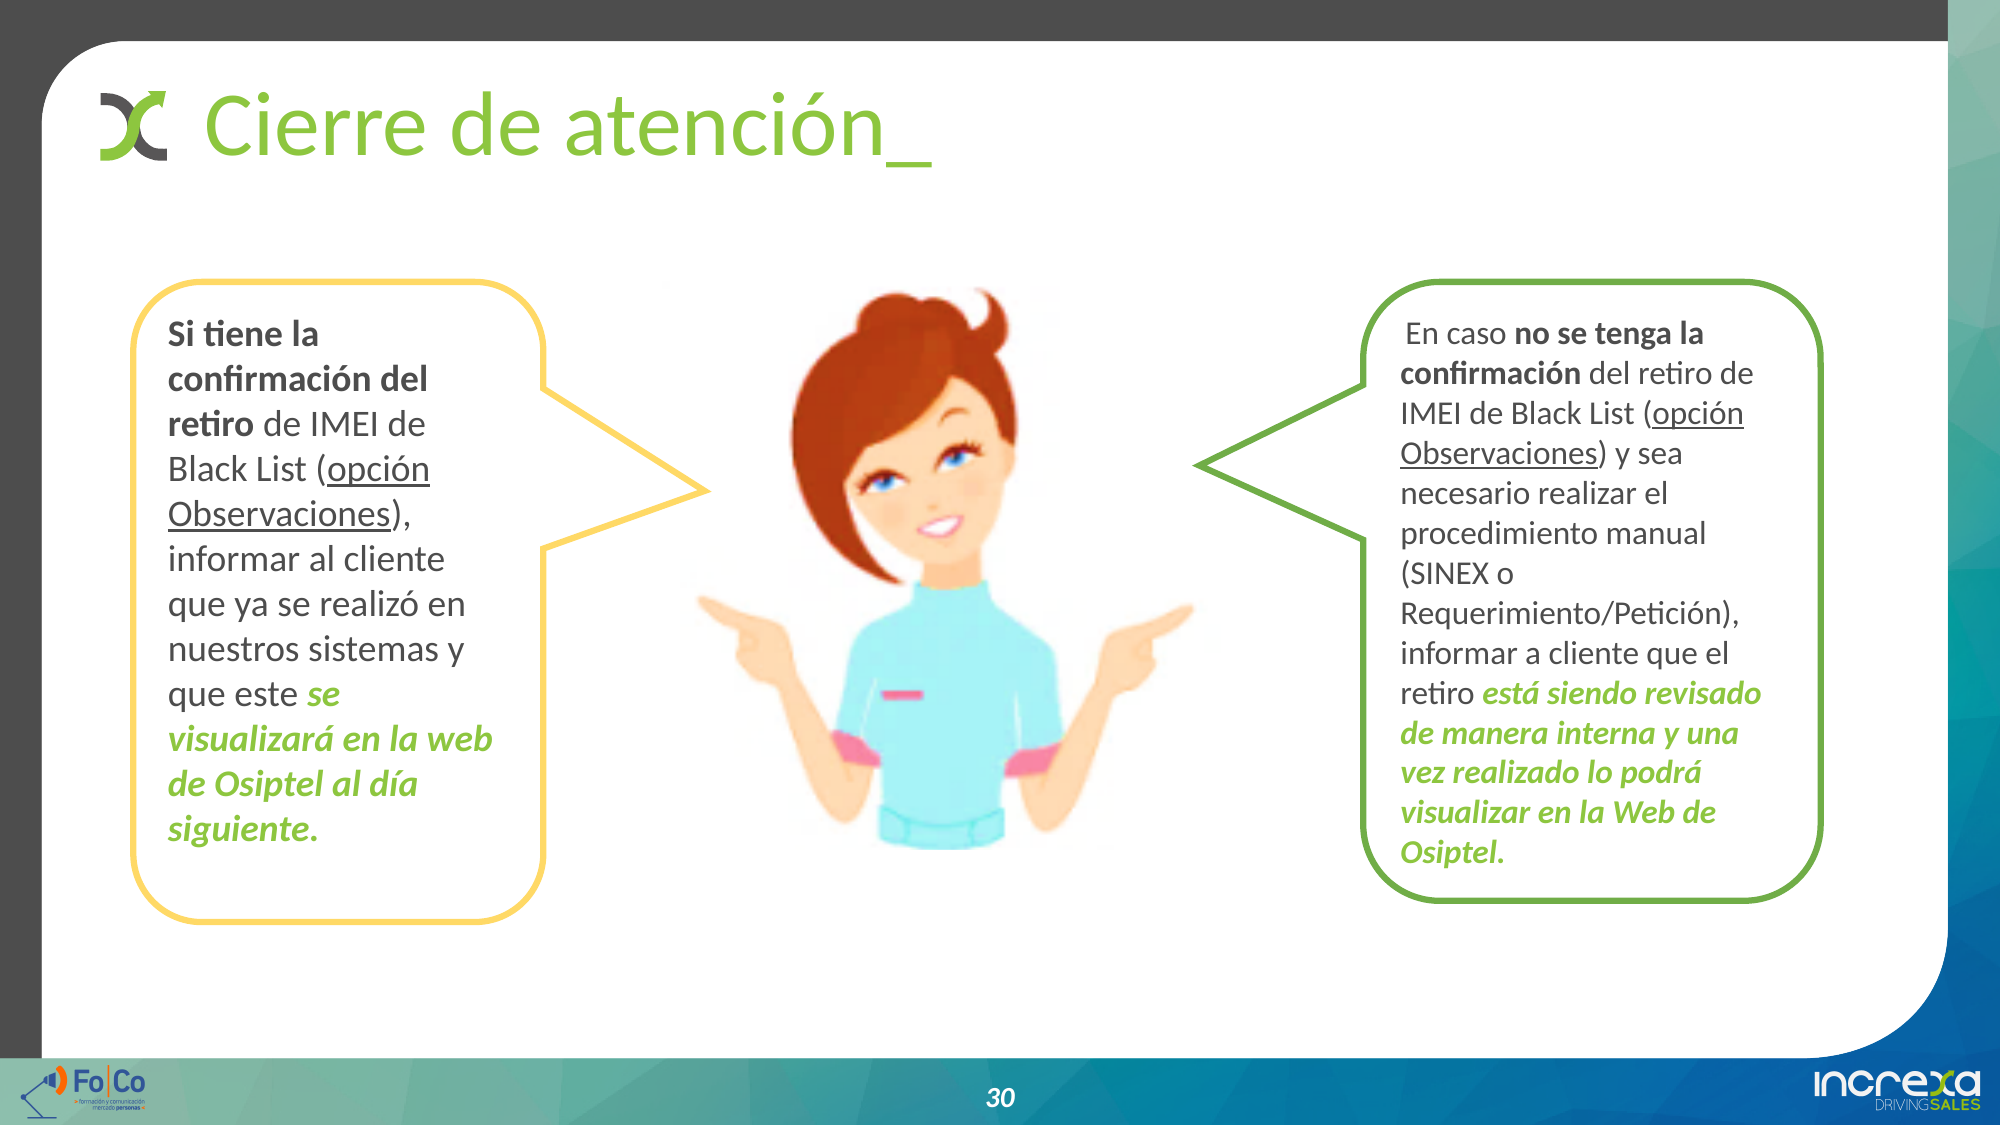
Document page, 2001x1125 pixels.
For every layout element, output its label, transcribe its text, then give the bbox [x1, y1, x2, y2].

text_box Si tiene la confirmación del retiro de IMEI de Black List (opción Observaciones), informar al cliente que ya se realizó en nuestros sistemas y que este se visualizará en la web de Osiptel al día siguiente. [132, 280, 662, 924]
slide_number 30 [774, 1076, 1225, 1115]
picture [0, 0, 2000, 1125]
text_box En caso no se tenga la confirmación del retiro de IMEI de Black List (opción Observaciones) y sea necesario realizar el procedimiento manual (SINEX o Requerimiento/Petición), informar a cliente que el retiro está siendo revisado de manera interna y una vez realizado lo podrá visualizar en la Web de Osiptel. [1244, 280, 1822, 902]
title Cierre de atención_ [189, 81, 1863, 171]
